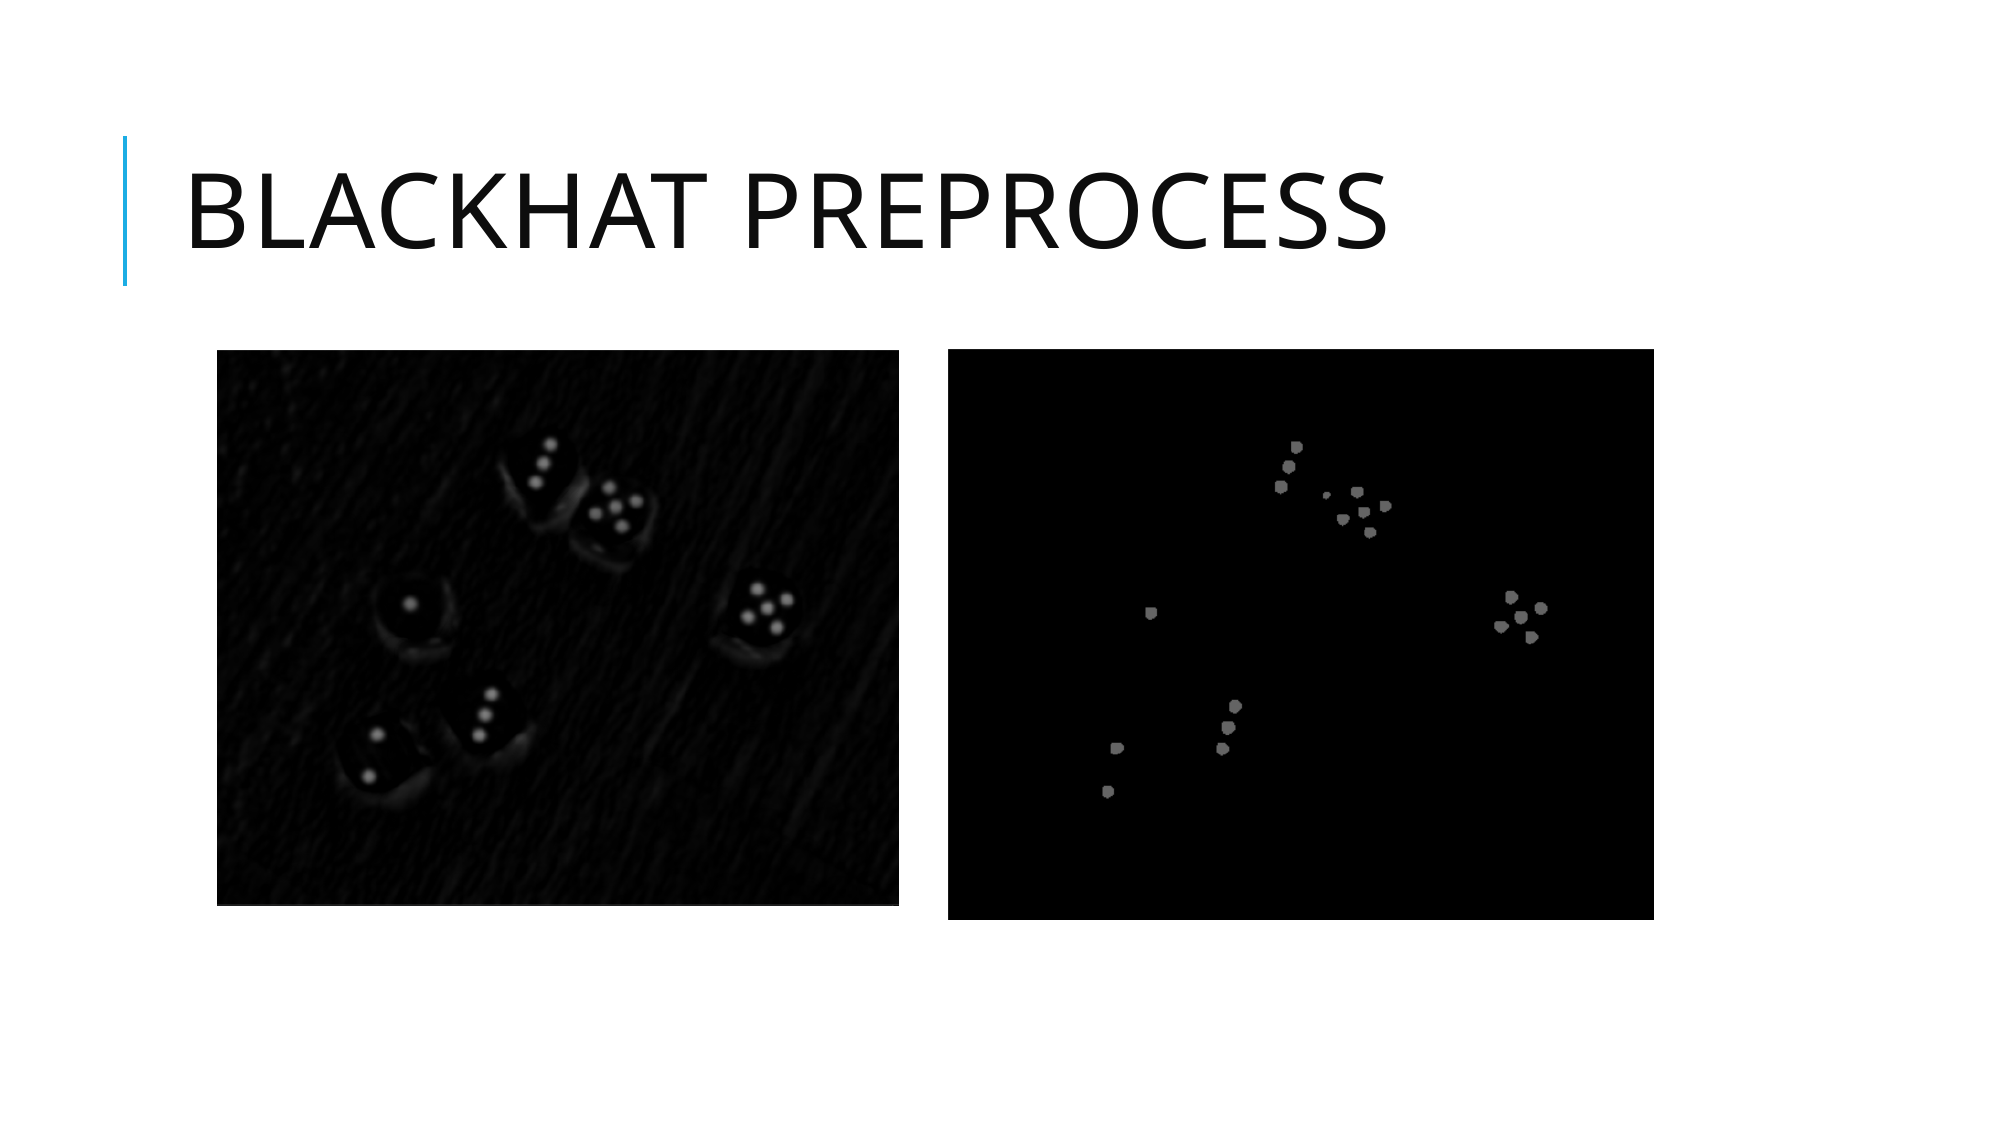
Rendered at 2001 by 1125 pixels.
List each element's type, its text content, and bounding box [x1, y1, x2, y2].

picture [216, 347, 899, 906]
picture [947, 347, 1654, 920]
title BlackHat Preprocess [168, 96, 1763, 342]
